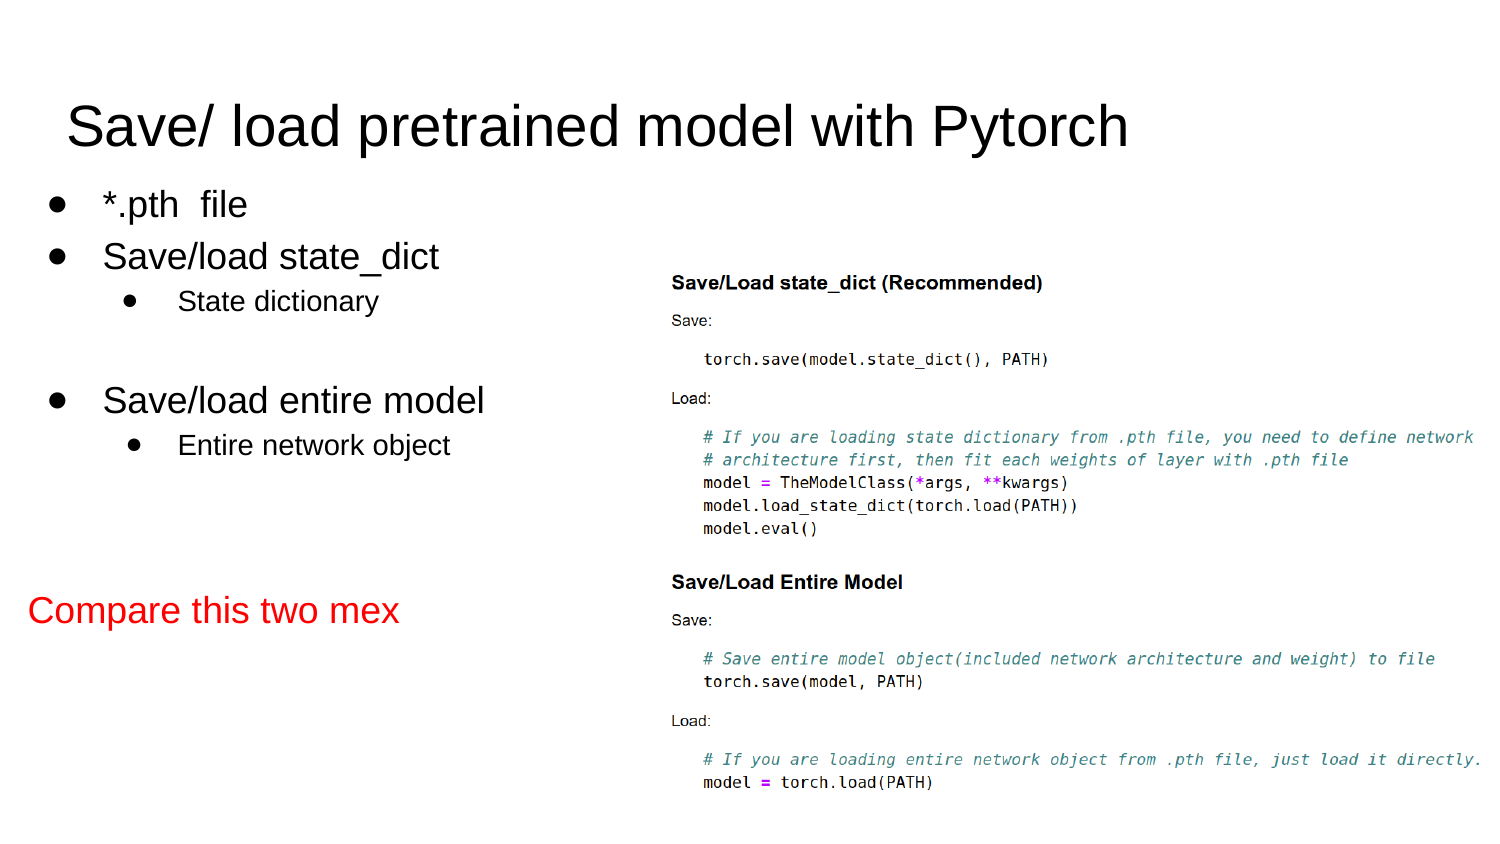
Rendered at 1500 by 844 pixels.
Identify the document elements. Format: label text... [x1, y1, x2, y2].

picture [653, 257, 1487, 828]
title Save/ load pretrained model with Pytorch [51, 72, 1449, 167]
list *.pth file Save/load state_dict State dictionary Save/load entire model Entire network object Compare this two mex [12, 158, 1411, 719]
